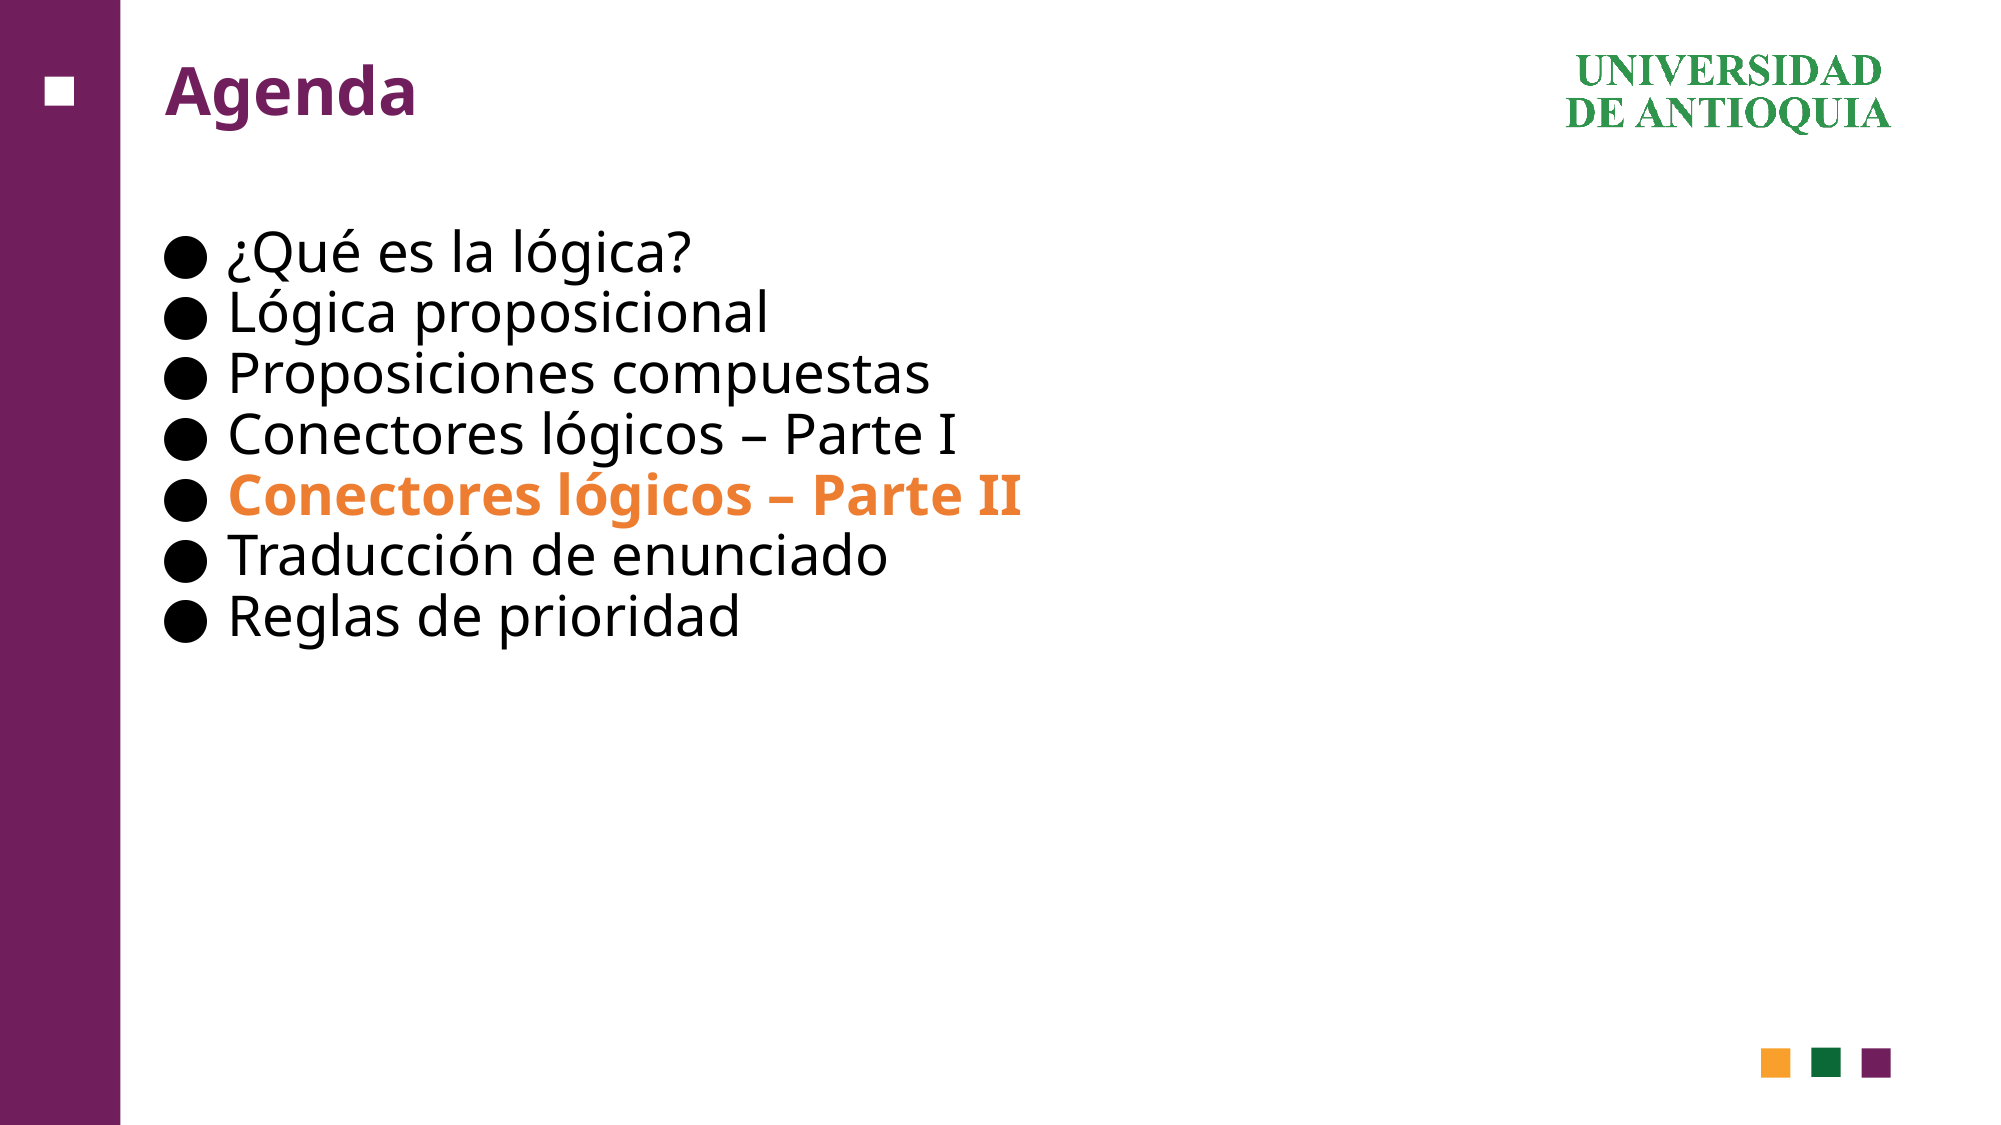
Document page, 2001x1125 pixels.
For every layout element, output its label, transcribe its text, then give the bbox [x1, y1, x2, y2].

title Agenda [150, 15, 1513, 172]
list ¿Qué es la lógica? Lógica proposicional Proposiciones compuestas Conectores lógicos – Parte I Conectores lógicos – Parte II Traducción de enunciado Reglas de prioridad [137, 216, 1863, 1014]
picture [1542, 32, 1914, 150]
